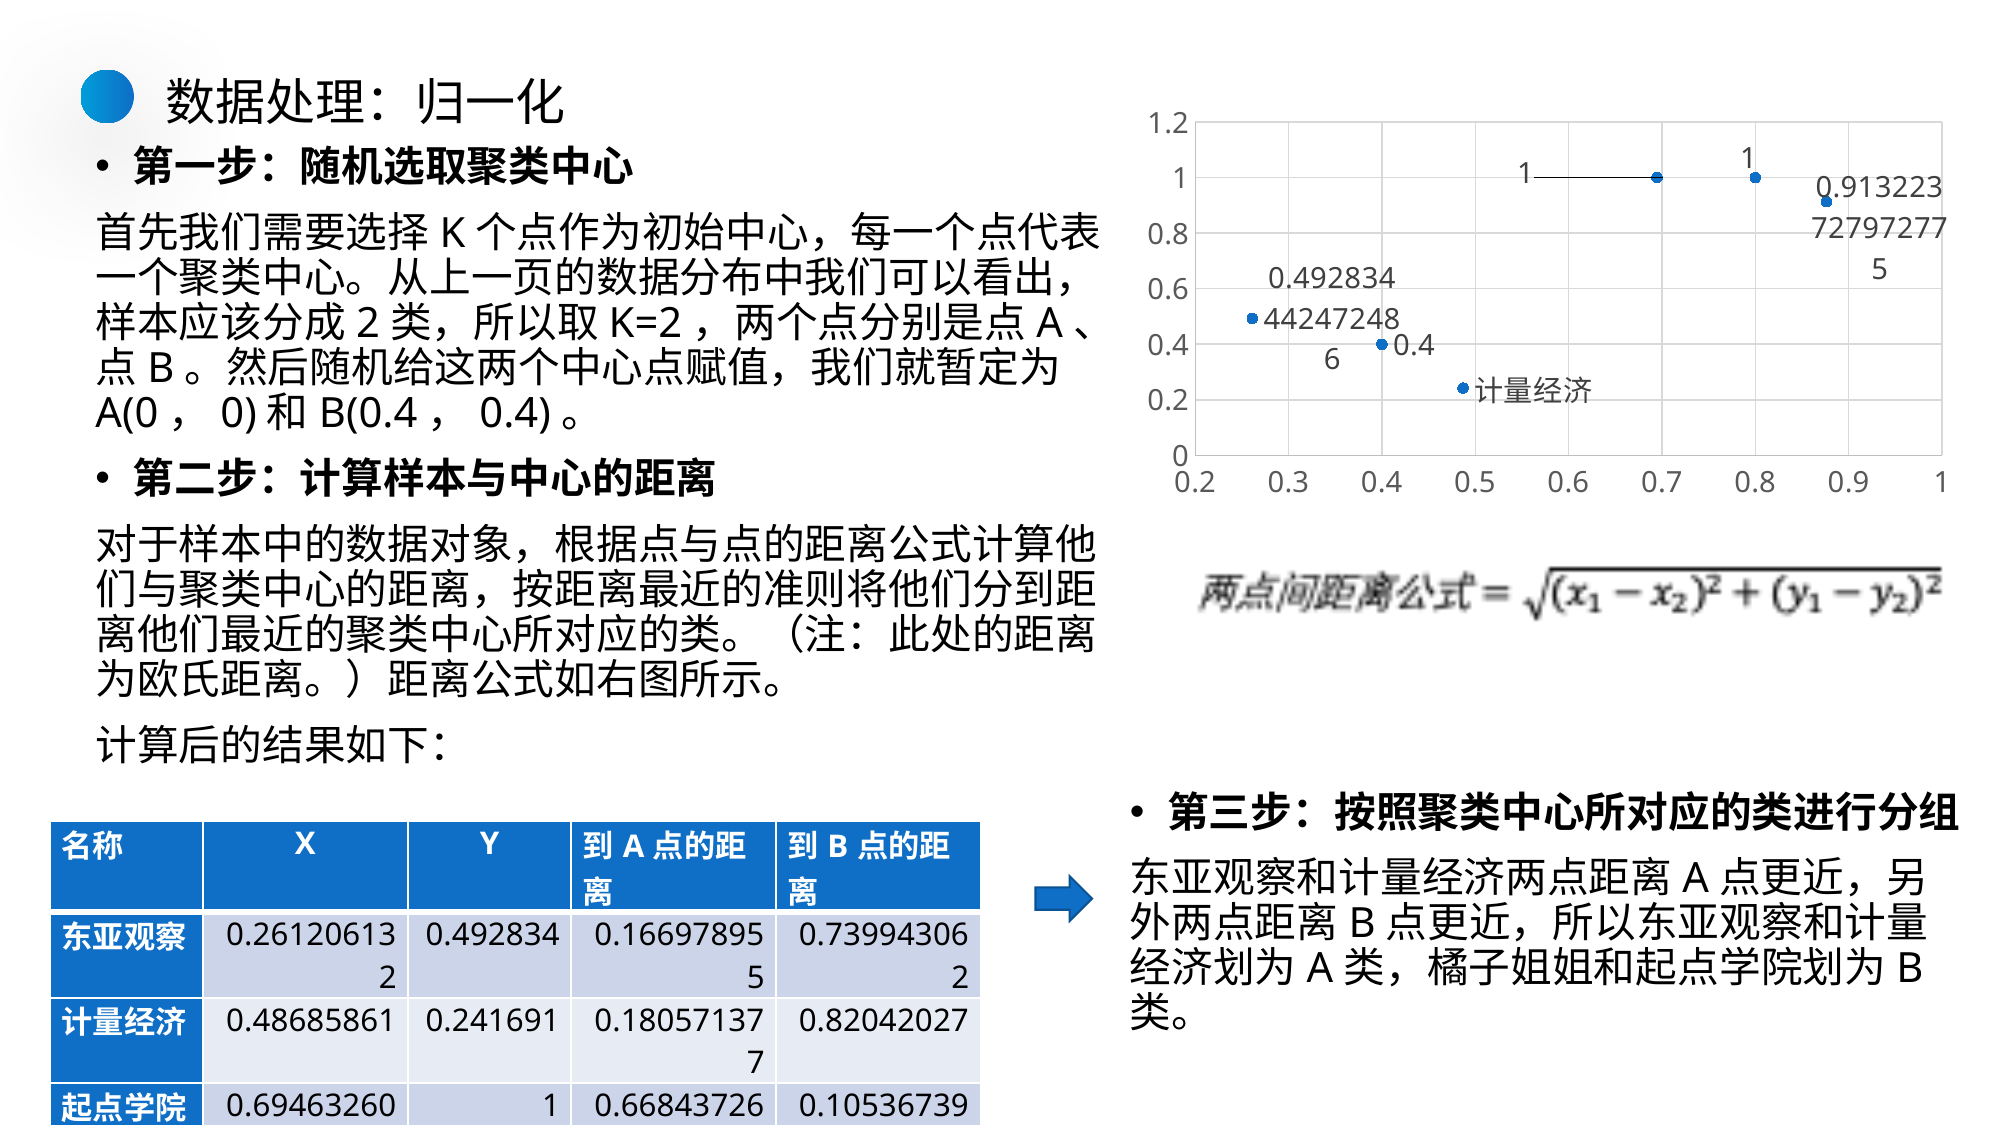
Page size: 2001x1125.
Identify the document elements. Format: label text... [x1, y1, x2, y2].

text_box [79, 68, 135, 125]
table_cell 0.48685861 [204, 999, 407, 1082]
table_cell 0.668437262 [572, 1084, 775, 1125]
text_box 第三步：按照聚类中心所对应的类进行分组 东亚观察和计量经济两点距离A点更近，另外两点距离B点更近，所以东亚观察和计量经济划为A类，橘子姐姐和起点学院划为B类。 [1114, 783, 1983, 1090]
picture [1193, 552, 1955, 635]
table_cell 0.105367392 [777, 1084, 980, 1125]
text_box [1034, 873, 1094, 924]
table_header 名称 [51, 822, 202, 909]
table_cell 0.82042027 [777, 999, 980, 1082]
table_cell 0.166978955 [572, 915, 775, 997]
table_cell 起点学院 [51, 1084, 202, 1125]
list 第一步：随机选取聚类中心 首先我们需要选择K个点作为初始中心，每一个点代表一个聚类中心。从上一页的数据分布中我们可以看出，样本应该分成2类，所以取K=2，两个点分别是点A、点B。然后随机给这两个中心点赋值，我们就暂定为A(0，0)和B(0.4，0.4)。 第二步：计算样本与中心的距离 对于样本中的数据对象，根据点与点的距离公式计算他们与聚类中心的距离，按距离最近的准则将他们分到距离他们最近的聚类中心所对应的类。（注：此处的距离为欧氏距离。）距离公式如右图所示。 计算后的结果如下： [80, 138, 1145, 806]
table_cell 0.241691 [409, 999, 570, 1082]
table_cell 东亚观察 [51, 915, 202, 997]
table_cell 0.261206132 [204, 915, 407, 997]
table_cell 计量经济 [51, 999, 202, 1082]
table_cell 0.492834 [409, 915, 570, 997]
table_header X [204, 822, 407, 909]
text_box 数据处理：归一化 [150, 62, 1219, 138]
chart [1130, 93, 1968, 511]
table_header 到B点的距离 [777, 822, 980, 909]
table_cell 0.180571377 [572, 999, 775, 1082]
table_cell 0.739943062 [777, 915, 980, 997]
table_cell 0.694632608 [204, 1084, 407, 1125]
table_cell 1 [409, 1084, 570, 1125]
table_header 到A点的距离 [572, 822, 775, 909]
table_header Y [409, 822, 570, 909]
